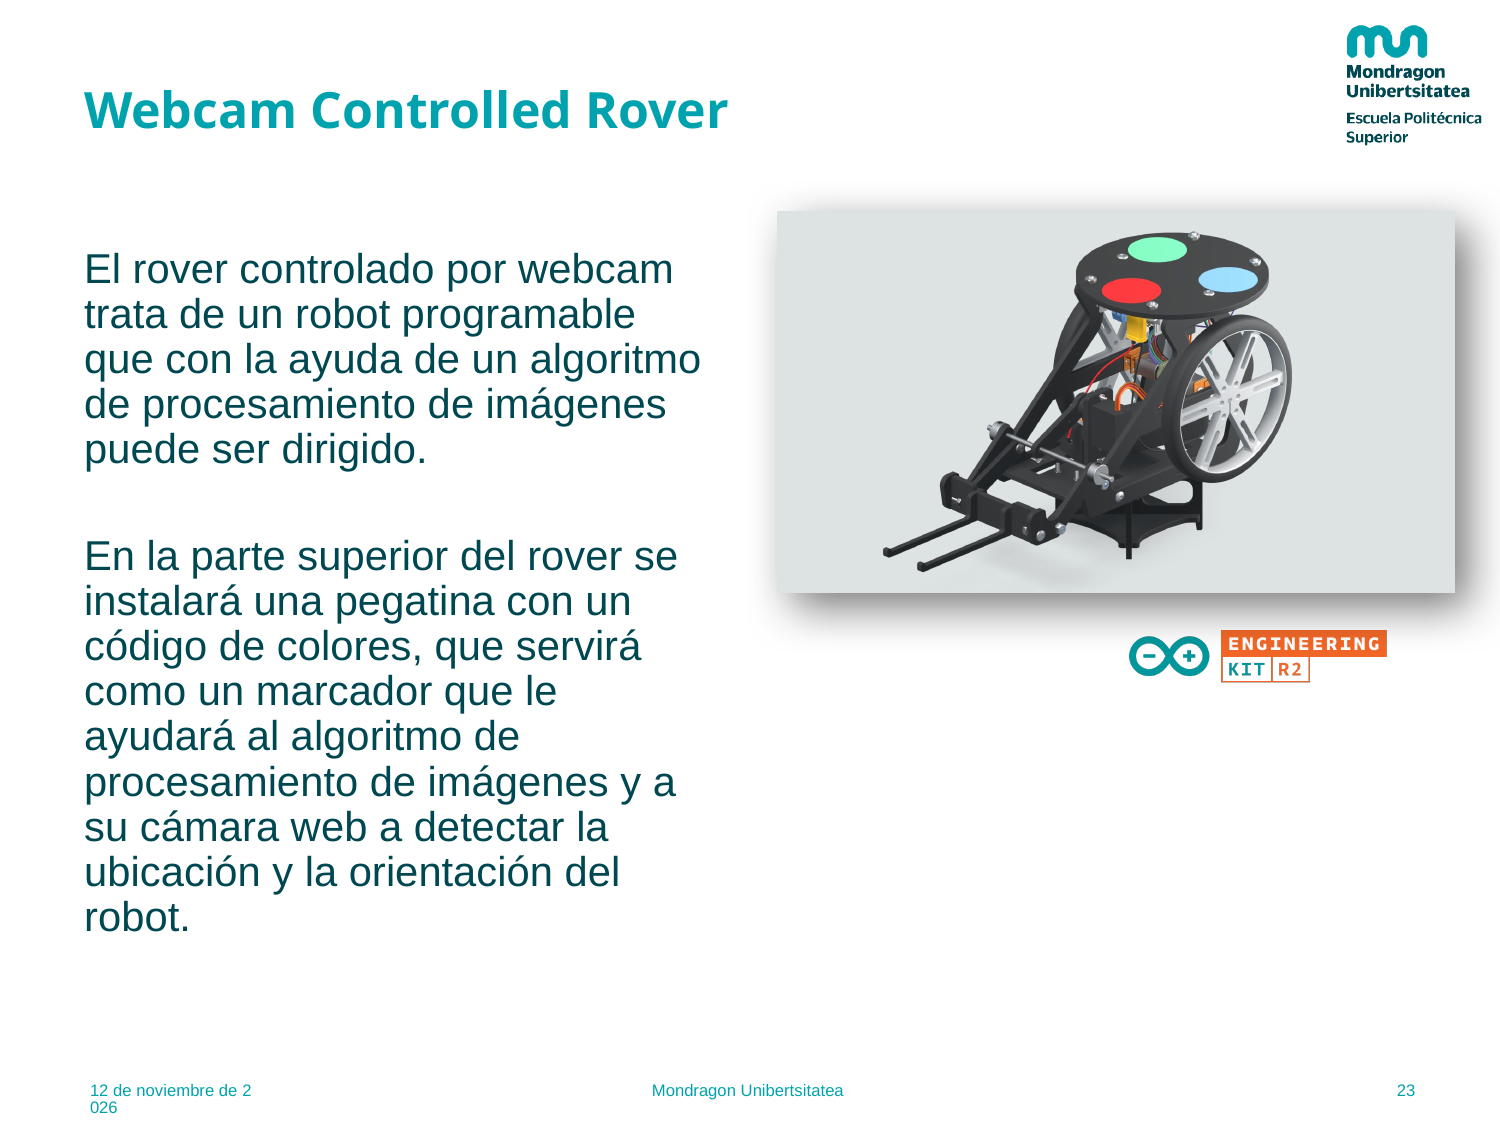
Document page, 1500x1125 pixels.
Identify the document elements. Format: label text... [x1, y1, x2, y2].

footer Mondragon Unibertsitatea [356, 1059, 1140, 1120]
title Webcam Controlled Rover [69, 77, 1327, 148]
picture [1320, 0, 1500, 170]
list El rover controlado por webcam trata de un robot programable que con la ayuda de un algoritmo de procesamiento de imágenes puede ser dirigido. En la parte superior del rover se instalará una pegatina con un código de colores, que servirá como un marcador que le ayudará al algoritmo de procesamiento de imágenes y a su cámara web a detectar la ubicación y la orientación del robot. [69, 240, 724, 1024]
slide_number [75, 1059, 269, 1120]
picture [1128, 629, 1388, 683]
picture [776, 211, 1455, 593]
slide_number 23 [1238, 1059, 1431, 1120]
